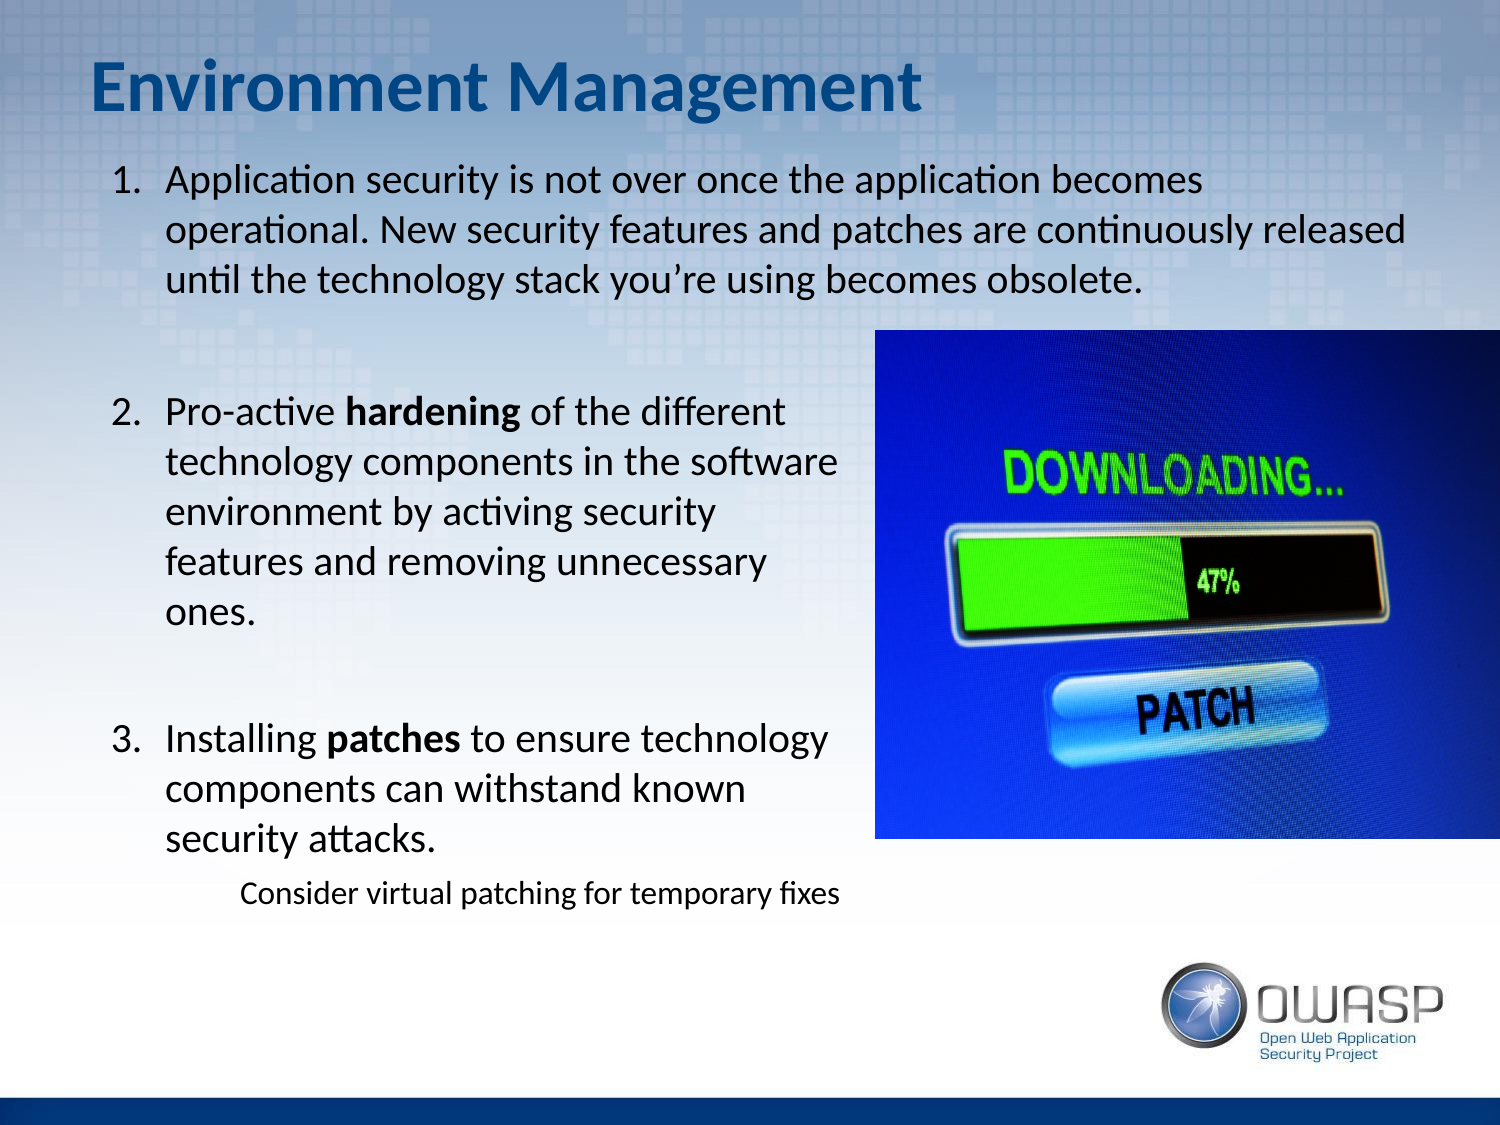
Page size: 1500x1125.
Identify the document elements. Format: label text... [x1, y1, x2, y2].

list Application security is not over once the application becomes operational. New security features and patches are continuously released until the technology stack you’re using becomes obsolete. [75, 136, 1425, 369]
text_box Pro-active hardening of the different technology components in the software environment by activing security features and removing unnecessary ones. Installing patches to ensure technology components can withstand known security attacks. Consider virtual patching for temporary fixes [75, 369, 876, 1125]
title Environment Management [75, 45, 1425, 119]
picture [0, 0, 1500, 1125]
list Application security is not over once the application becomes operational. New security features and patches are continuously released until the technology stack you’re using becomes obsolete. [876, 847, 1425, 1028]
